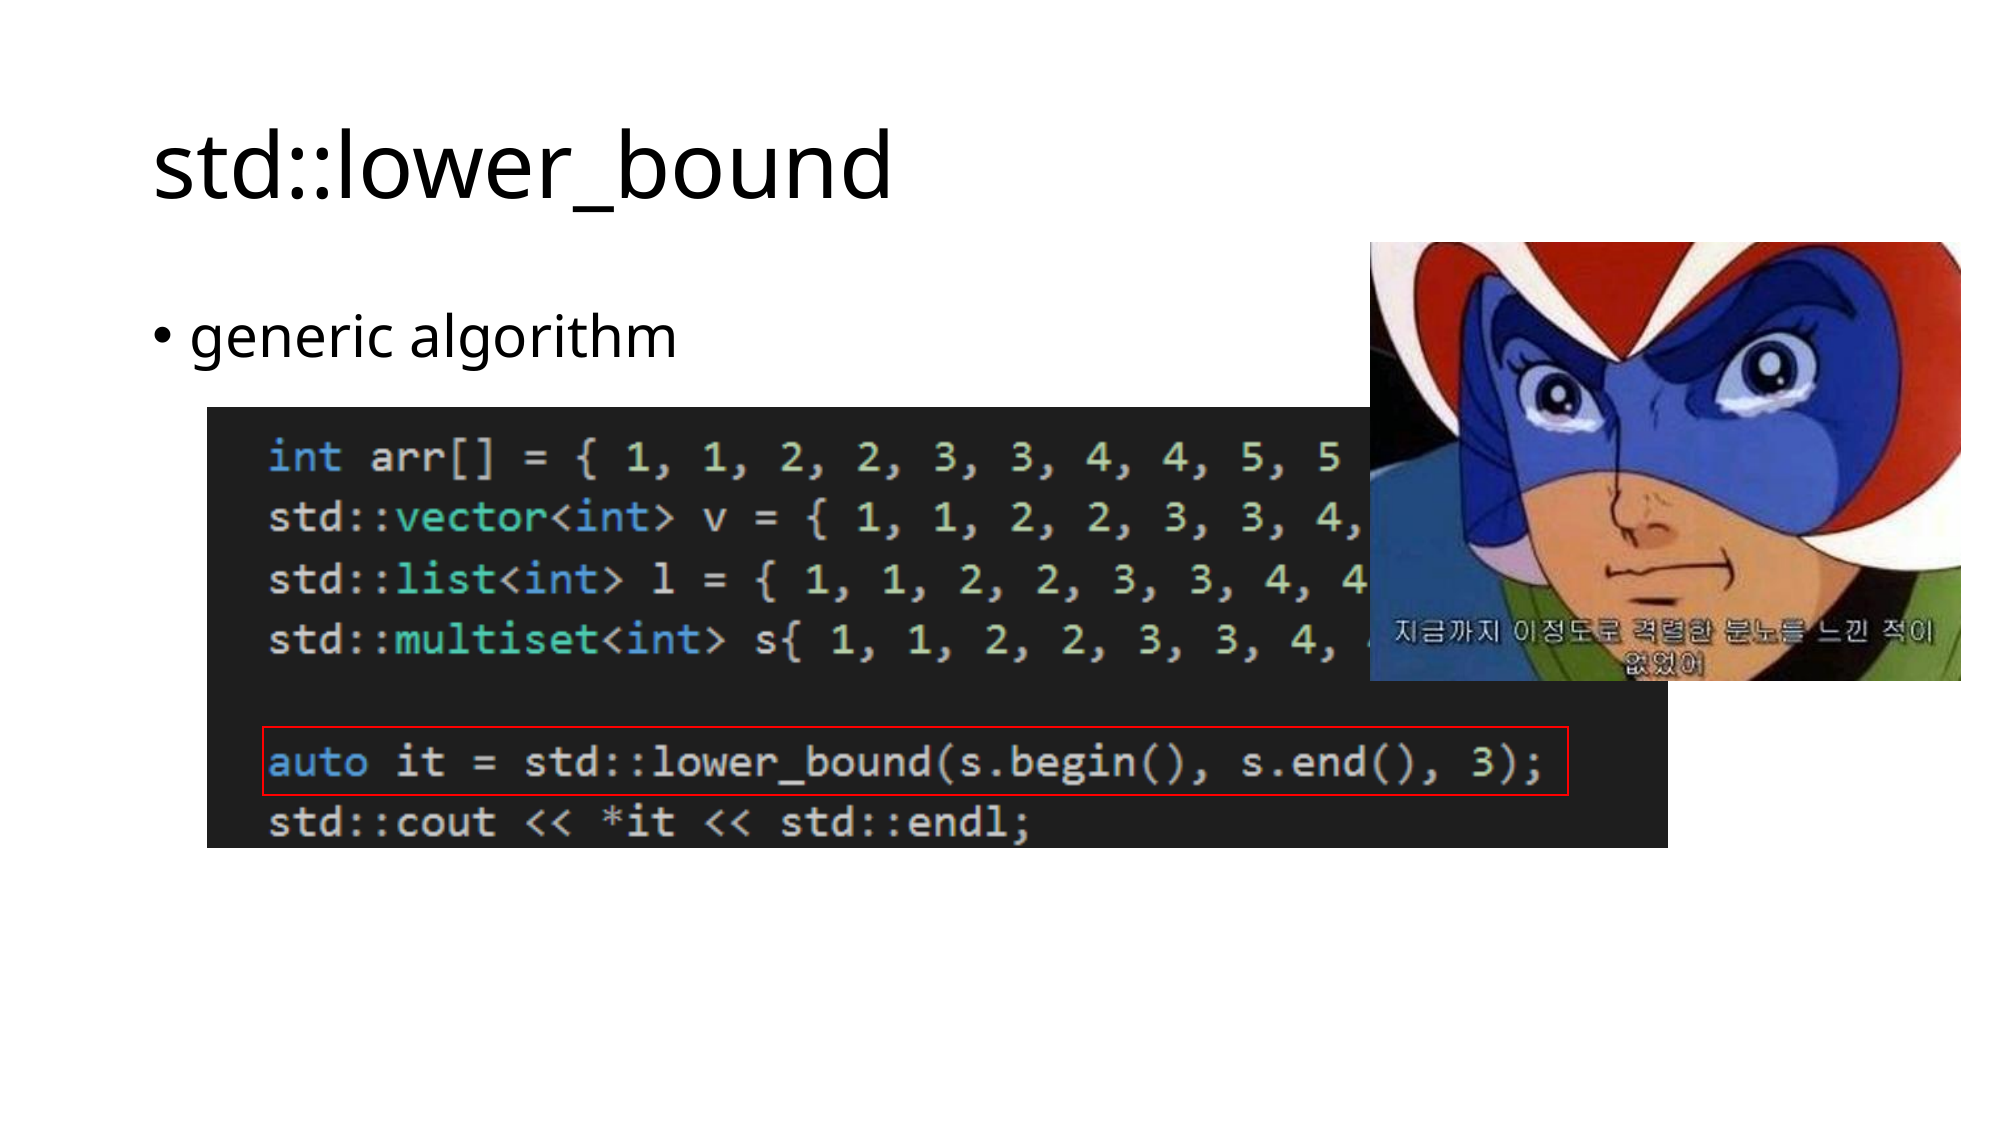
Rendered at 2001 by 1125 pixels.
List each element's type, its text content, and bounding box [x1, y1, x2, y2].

list generic algorithm [137, 299, 1863, 1014]
title std::lower_bound [137, 59, 1863, 278]
picture [207, 242, 1961, 848]
